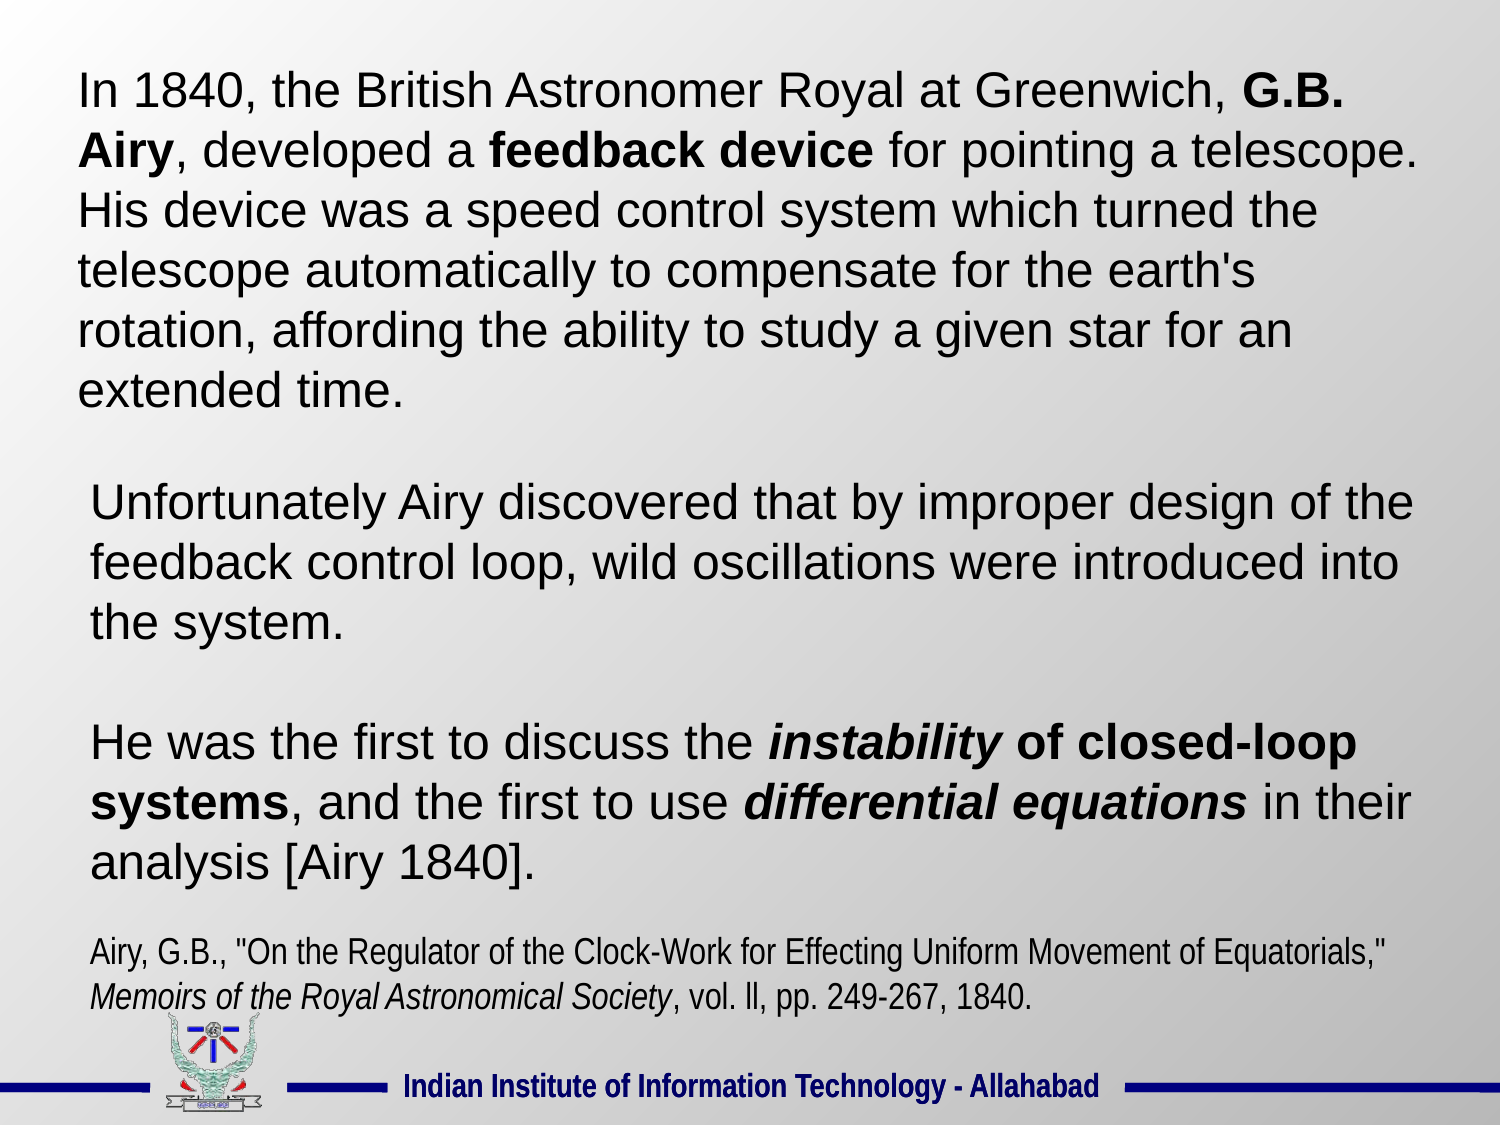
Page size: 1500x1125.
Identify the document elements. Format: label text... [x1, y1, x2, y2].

text_box Indian Institute of Information Technology - Allahabad [388, 1057, 1117, 1112]
text_box Airy, G.B., "On the Regulator of the Clock-Work for Effecting Uniform Movement of Equatorials," Memoirs of the Royal Astronomical Society, vol. ll, pp. 249-267, 1840. [75, 919, 1500, 1025]
text_box Unfortunately Airy discovered that by improper design of the feedback control loop, wild oscillations were introduced into the system. He was the first to discuss the instability of closed-loop systems, and the first to use differential equations in their analysis [Airy 1840]. [75, 462, 1450, 898]
text_box In 1840, the British Astronomer Royal at Greenwich, G.B. Airy, developed a feedback device for pointing a telescope. His device was a speed control system which turned the telescope automatically to compensate for the earth's rotation, affording the ability to study a given star for an extended time. [62, 49, 1450, 425]
picture [166, 1012, 264, 1113]
